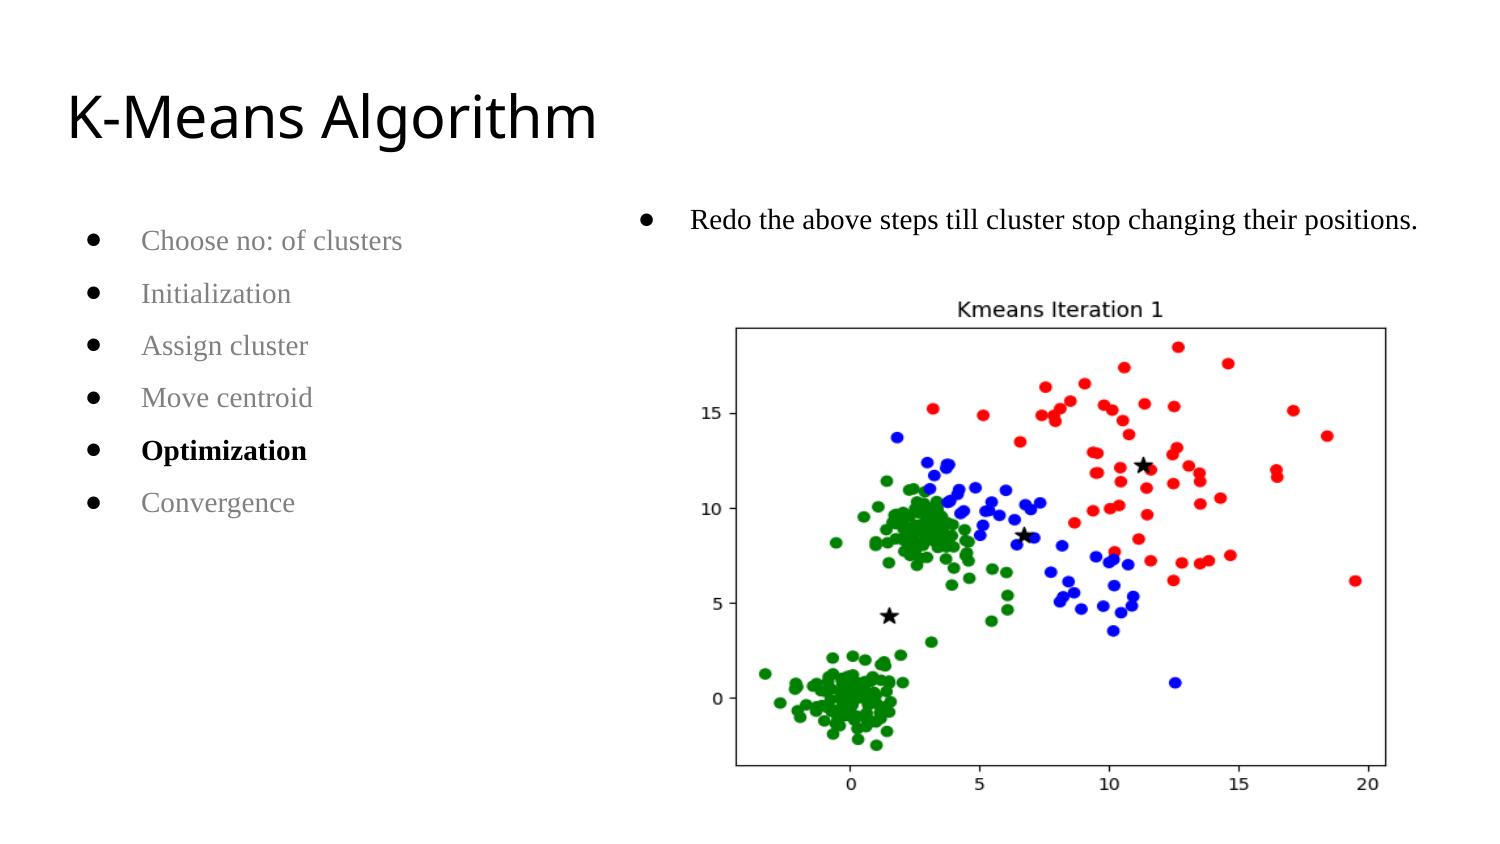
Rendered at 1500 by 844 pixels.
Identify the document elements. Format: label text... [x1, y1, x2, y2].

picture [631, 259, 1469, 829]
title K-Means Algorithm [51, 72, 1449, 167]
list Redo the above steps till cluster stop changing their positions. [600, 189, 1449, 750]
list Choose no: of clusters Initialization Assign cluster Move centroid Optimization Convergence [51, 189, 600, 750]
